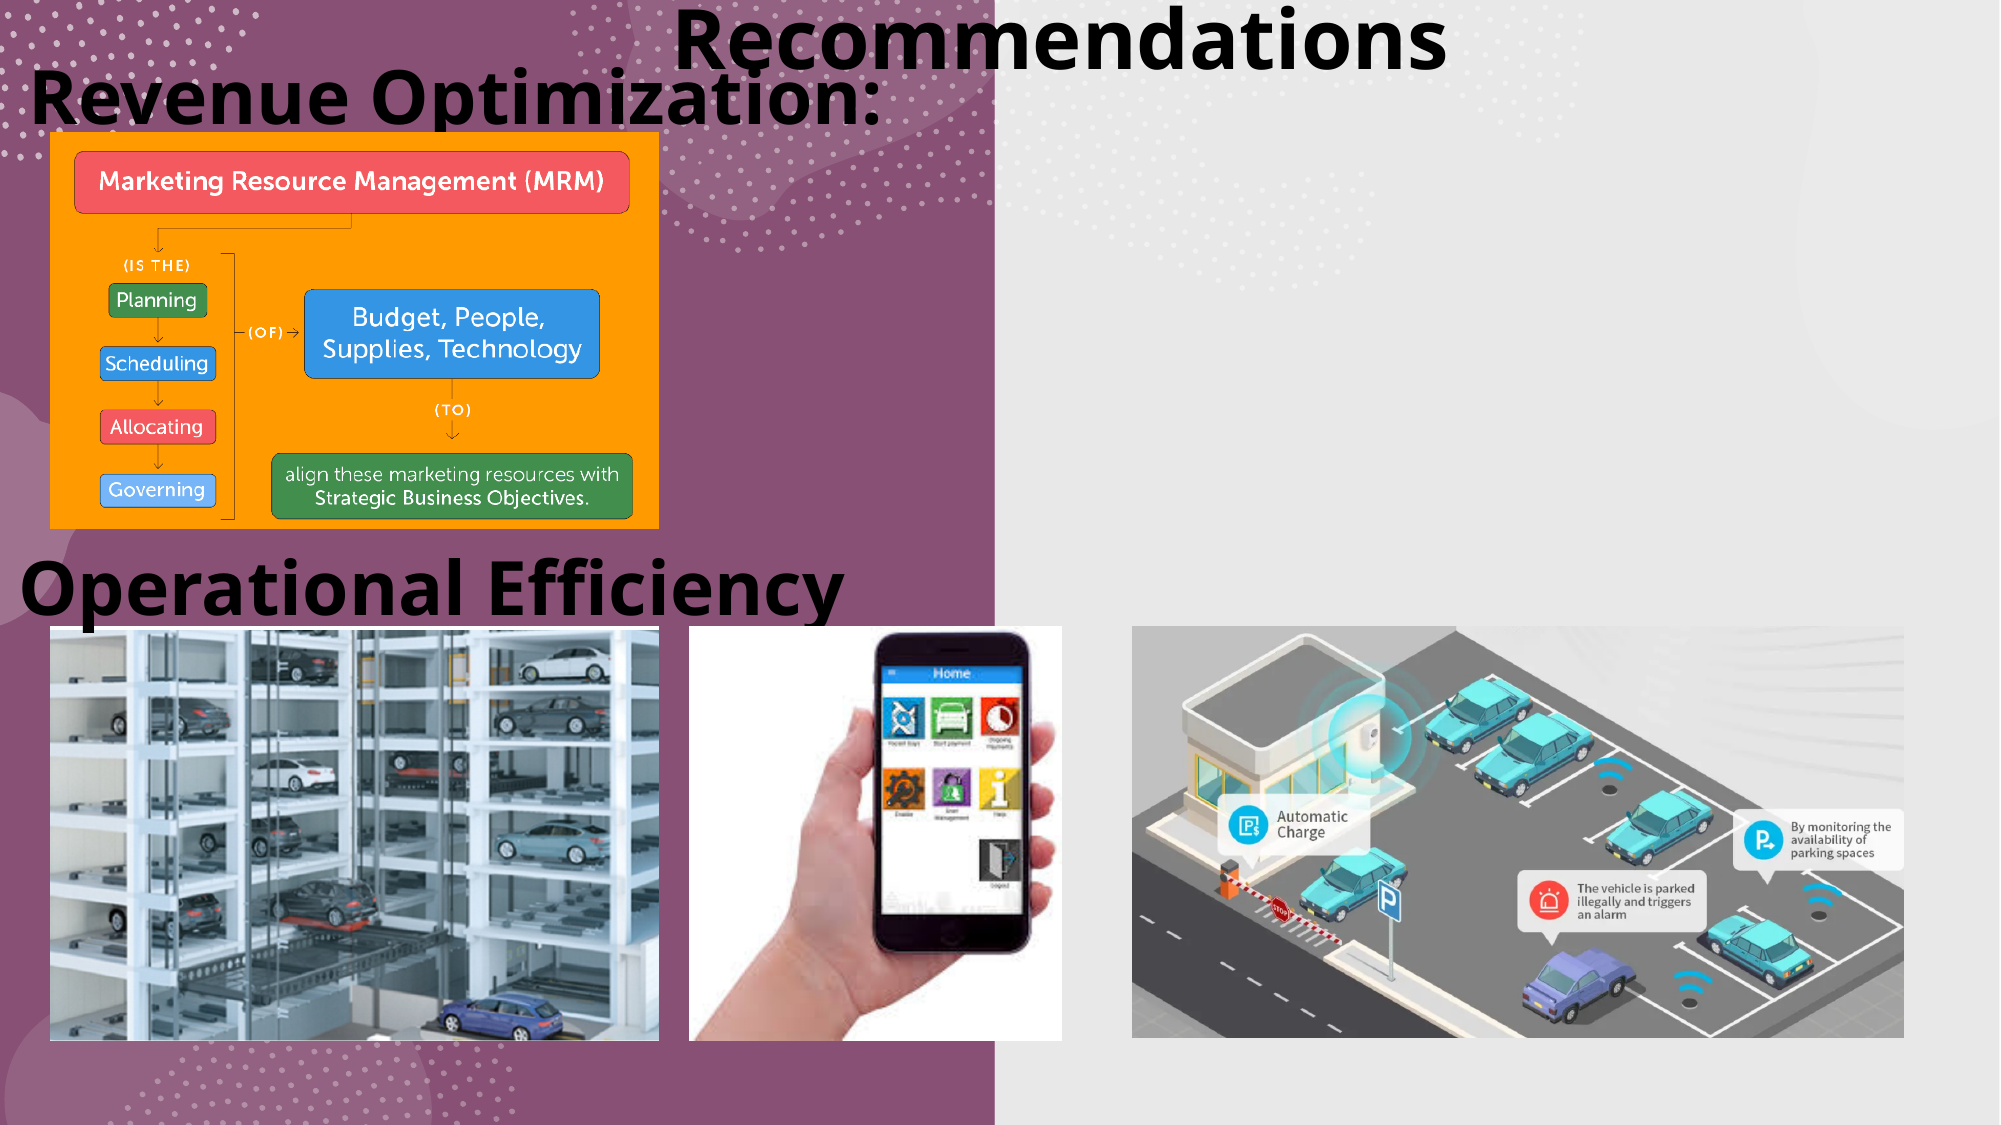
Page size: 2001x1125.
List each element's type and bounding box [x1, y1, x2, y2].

picture [689, 626, 1063, 1042]
picture [49, 626, 659, 1042]
text_box [0, 0, 2000, 1125]
picture [49, 131, 659, 530]
picture [1132, 626, 1905, 1039]
